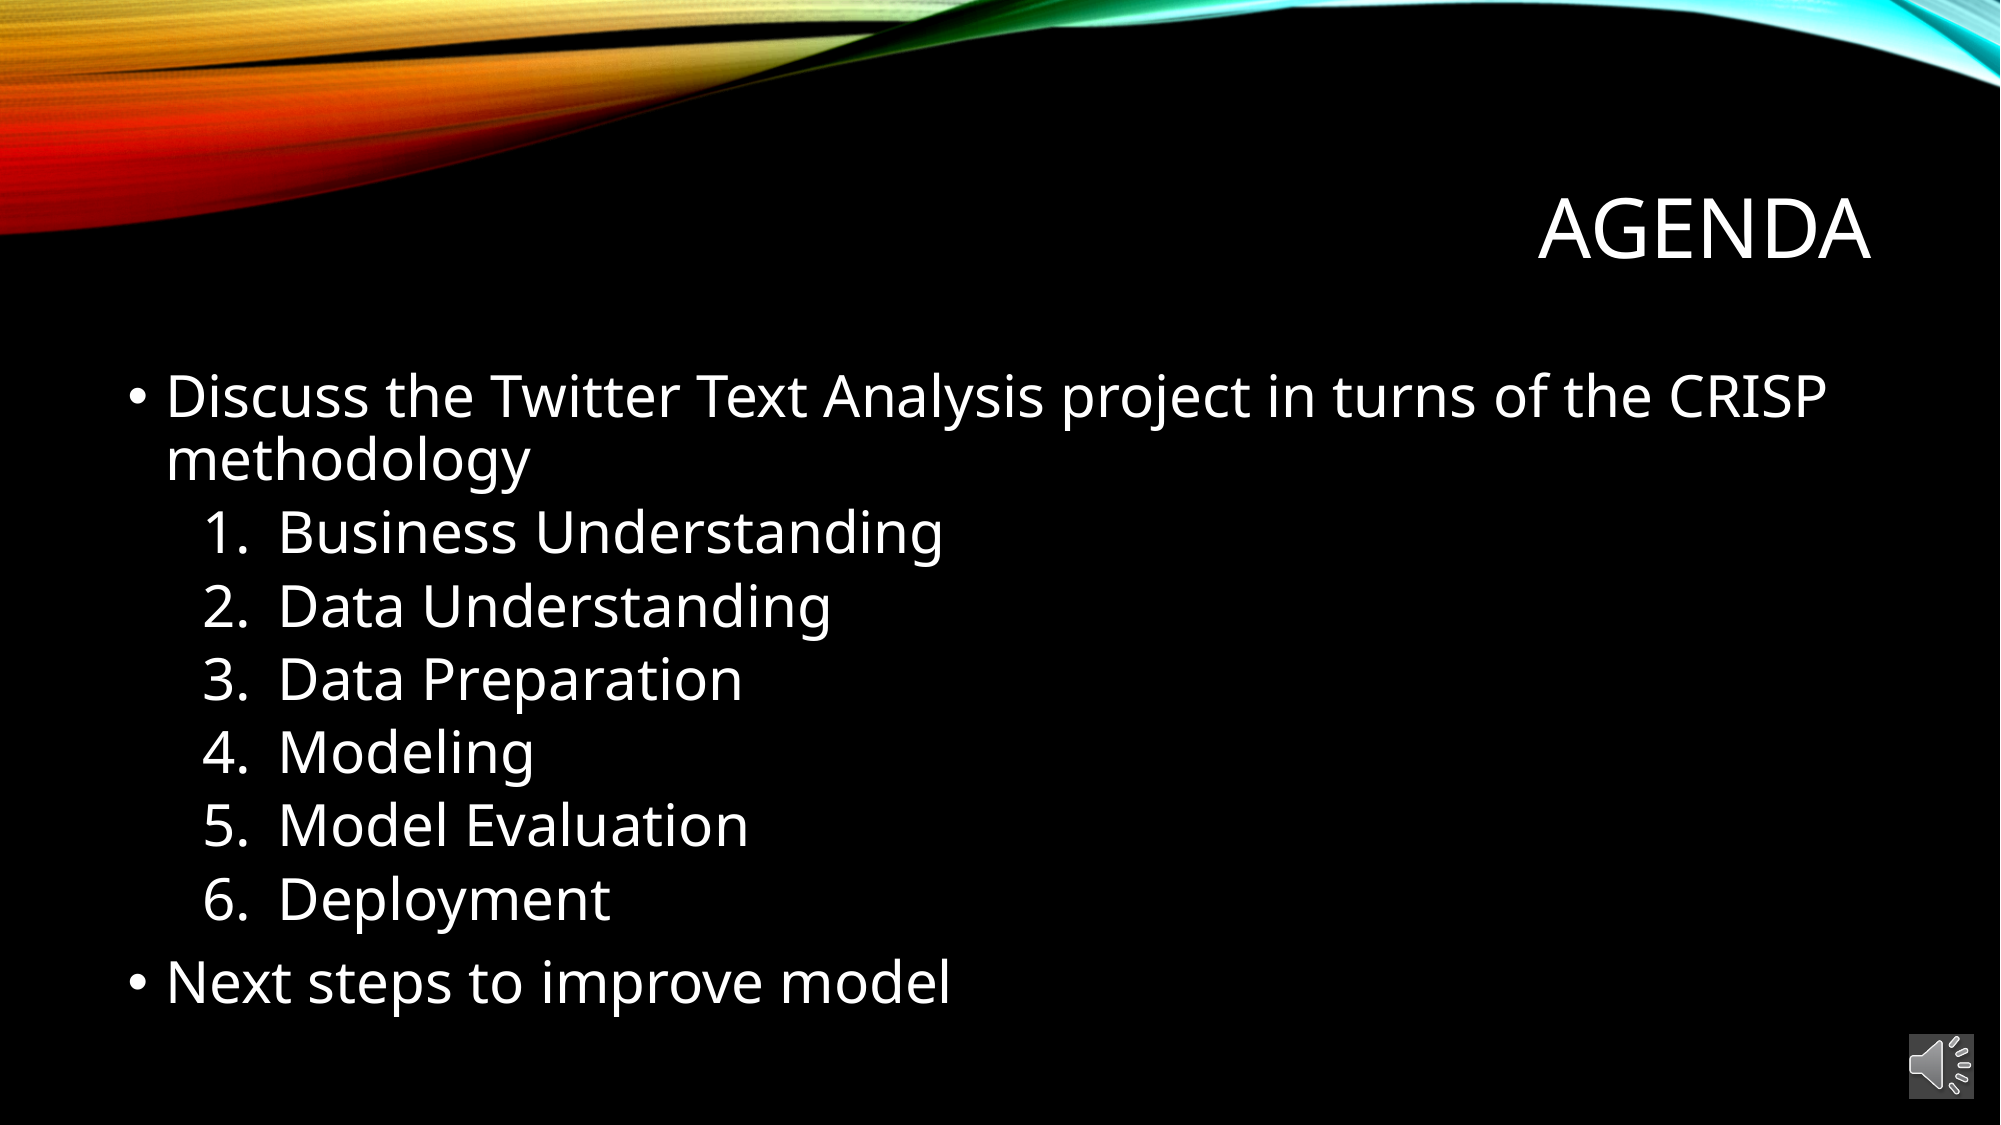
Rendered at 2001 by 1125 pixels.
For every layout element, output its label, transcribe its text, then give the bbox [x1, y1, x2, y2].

picture [1908, 1033, 1976, 1101]
picture [0, 0, 2000, 237]
title Agenda [474, 125, 1888, 338]
list Discuss the Twitter Text Analysis project in turns of the CRISP methodology Business Understanding Data Understanding Data Preparation Modeling Model Evaluation Deployment Next steps to improve model [112, 360, 1888, 1100]
